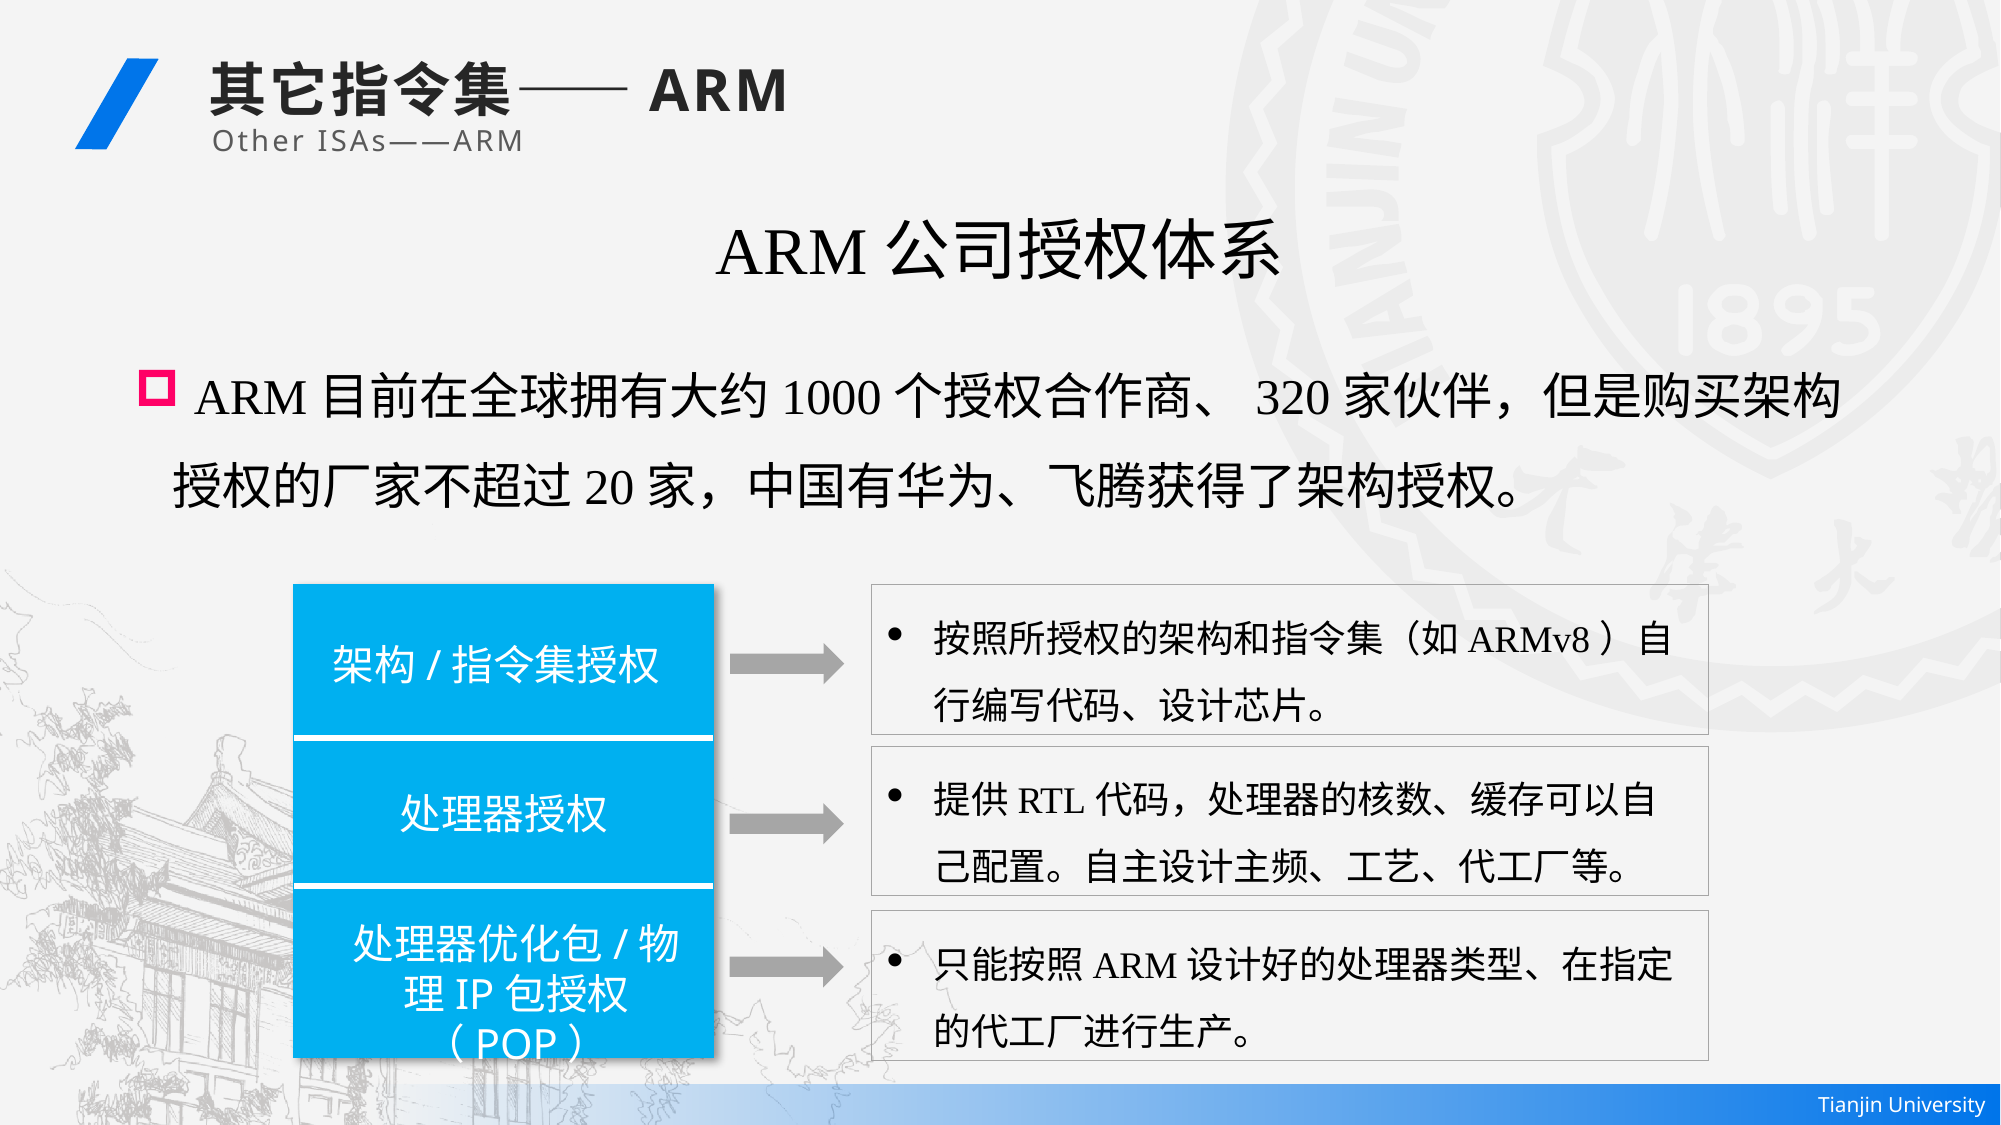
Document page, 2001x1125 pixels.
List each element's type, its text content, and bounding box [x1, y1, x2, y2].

text_box [730, 643, 845, 685]
text_box [729, 803, 844, 845]
text_box 提供RTL代码，处理器的核数、缓存可以自己配置。自主设计主频、工艺、代工厂等。 [871, 746, 1709, 896]
text_box 按照所授权的架构和指令集（如ARMv8）自行编写代码、设计芯片。 [871, 584, 1709, 735]
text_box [100, 45, 802, 166]
text_box [293, 584, 714, 1058]
text_box 处理器优化包/物理IP包授权（POP） [334, 910, 699, 1076]
text_box [729, 946, 844, 988]
text_box 架构/指令集授权 [313, 631, 679, 697]
text_box ARM目前在全球拥有大约1000个授权合作商、320家伙伴，但是购买架构授权的厂家不超过20家，中国有华为、飞腾获得了架构授权。 [120, 327, 1880, 525]
text_box 只能按照ARM设计好的处理器类型、在指定的代工厂进行生产。 [871, 910, 1709, 1061]
text_box ARM公司授权体系 [120, 209, 1880, 290]
text_box [74, 105, 100, 150]
text_box 处理器授权 [321, 780, 686, 846]
